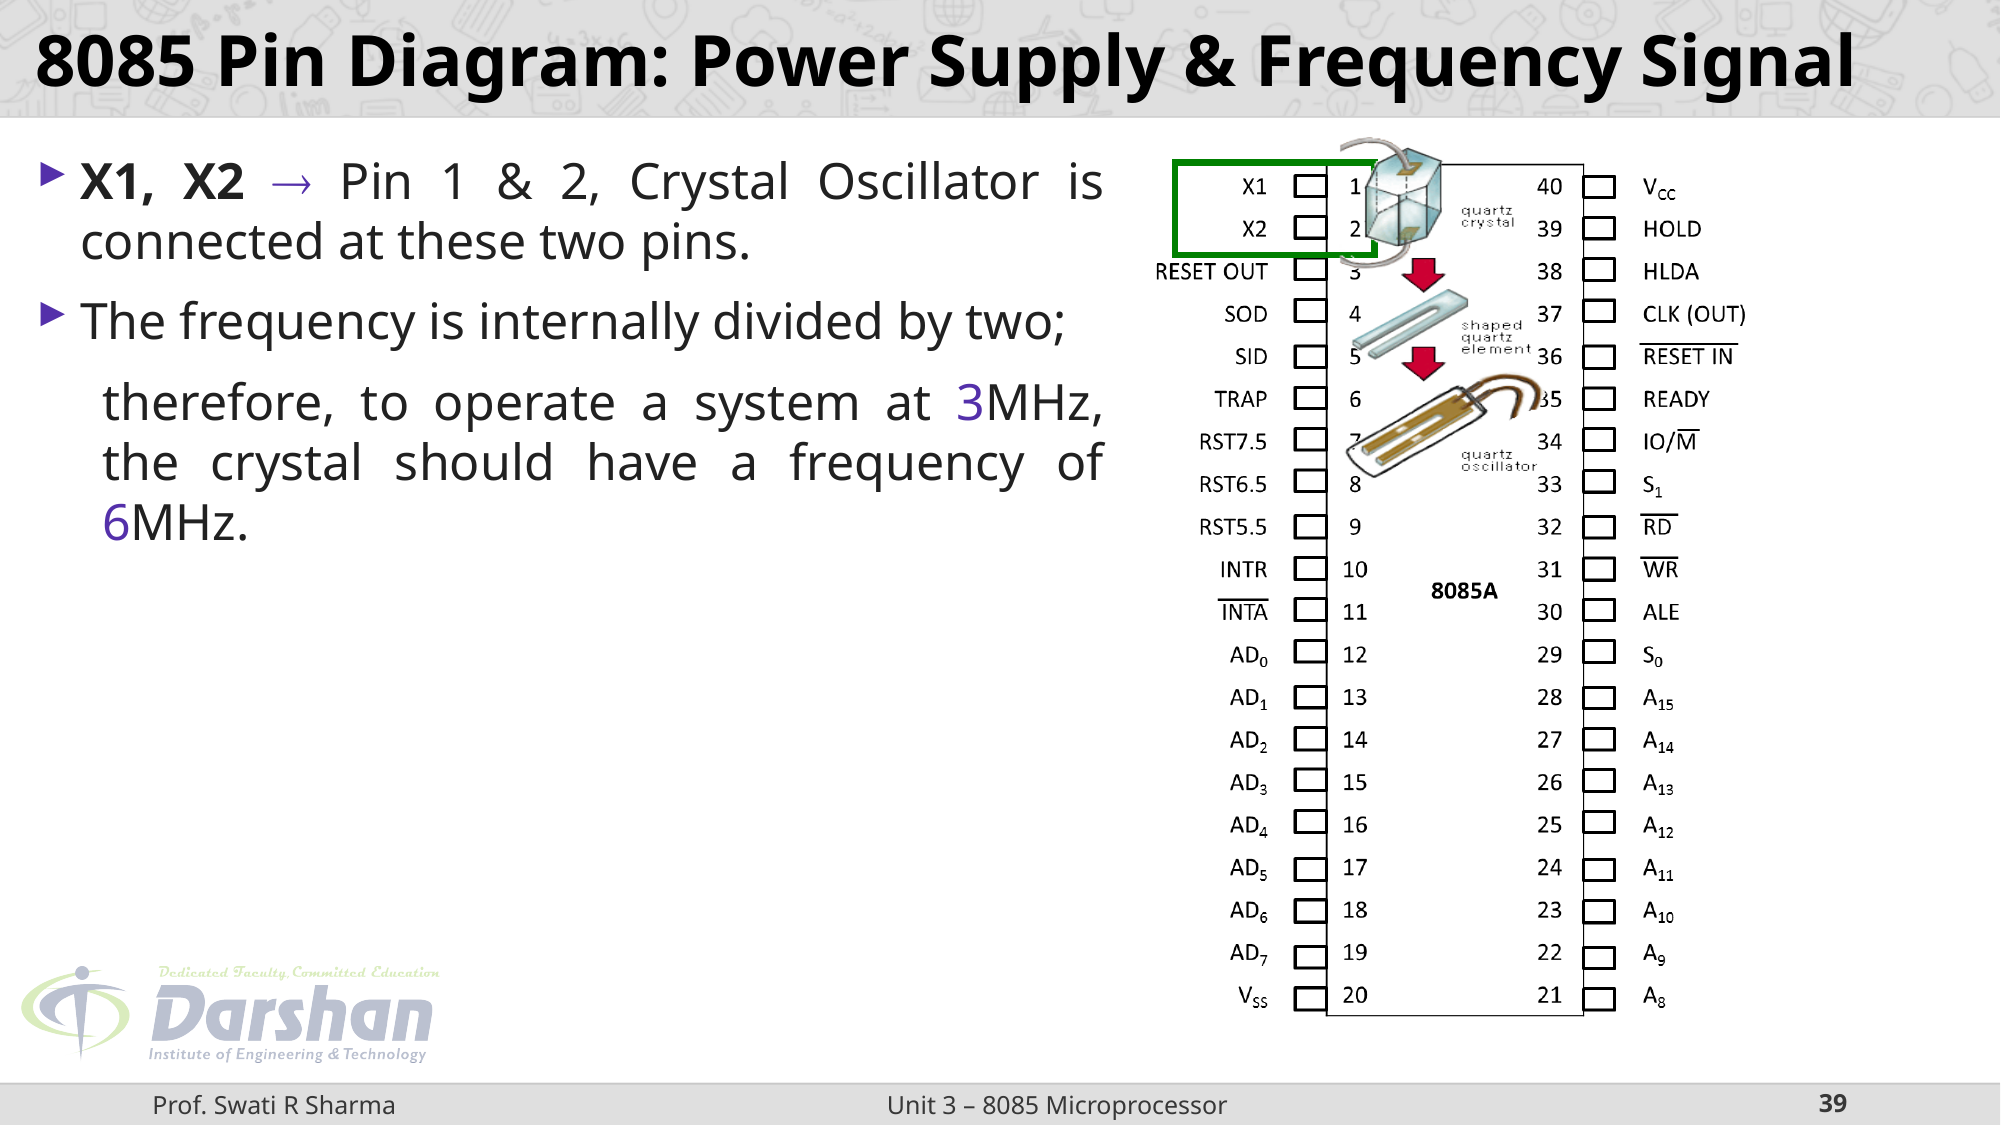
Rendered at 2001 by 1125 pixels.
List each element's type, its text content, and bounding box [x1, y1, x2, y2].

list X1, X2  Pin 1 & 2, Crystal Oscillator is connected at these two pins. The frequency is internally divided by two; therefore, to operate a system at 3MHz, the crystal should have a frequency of 6MHz. [21, 141, 1120, 1059]
title 8085 Pin Diagram: Power Supply & Frequency Signal [0, 0, 2000, 117]
picture [1119, 130, 1768, 1025]
table_cell 15 [21, 1059, 440, 1063]
